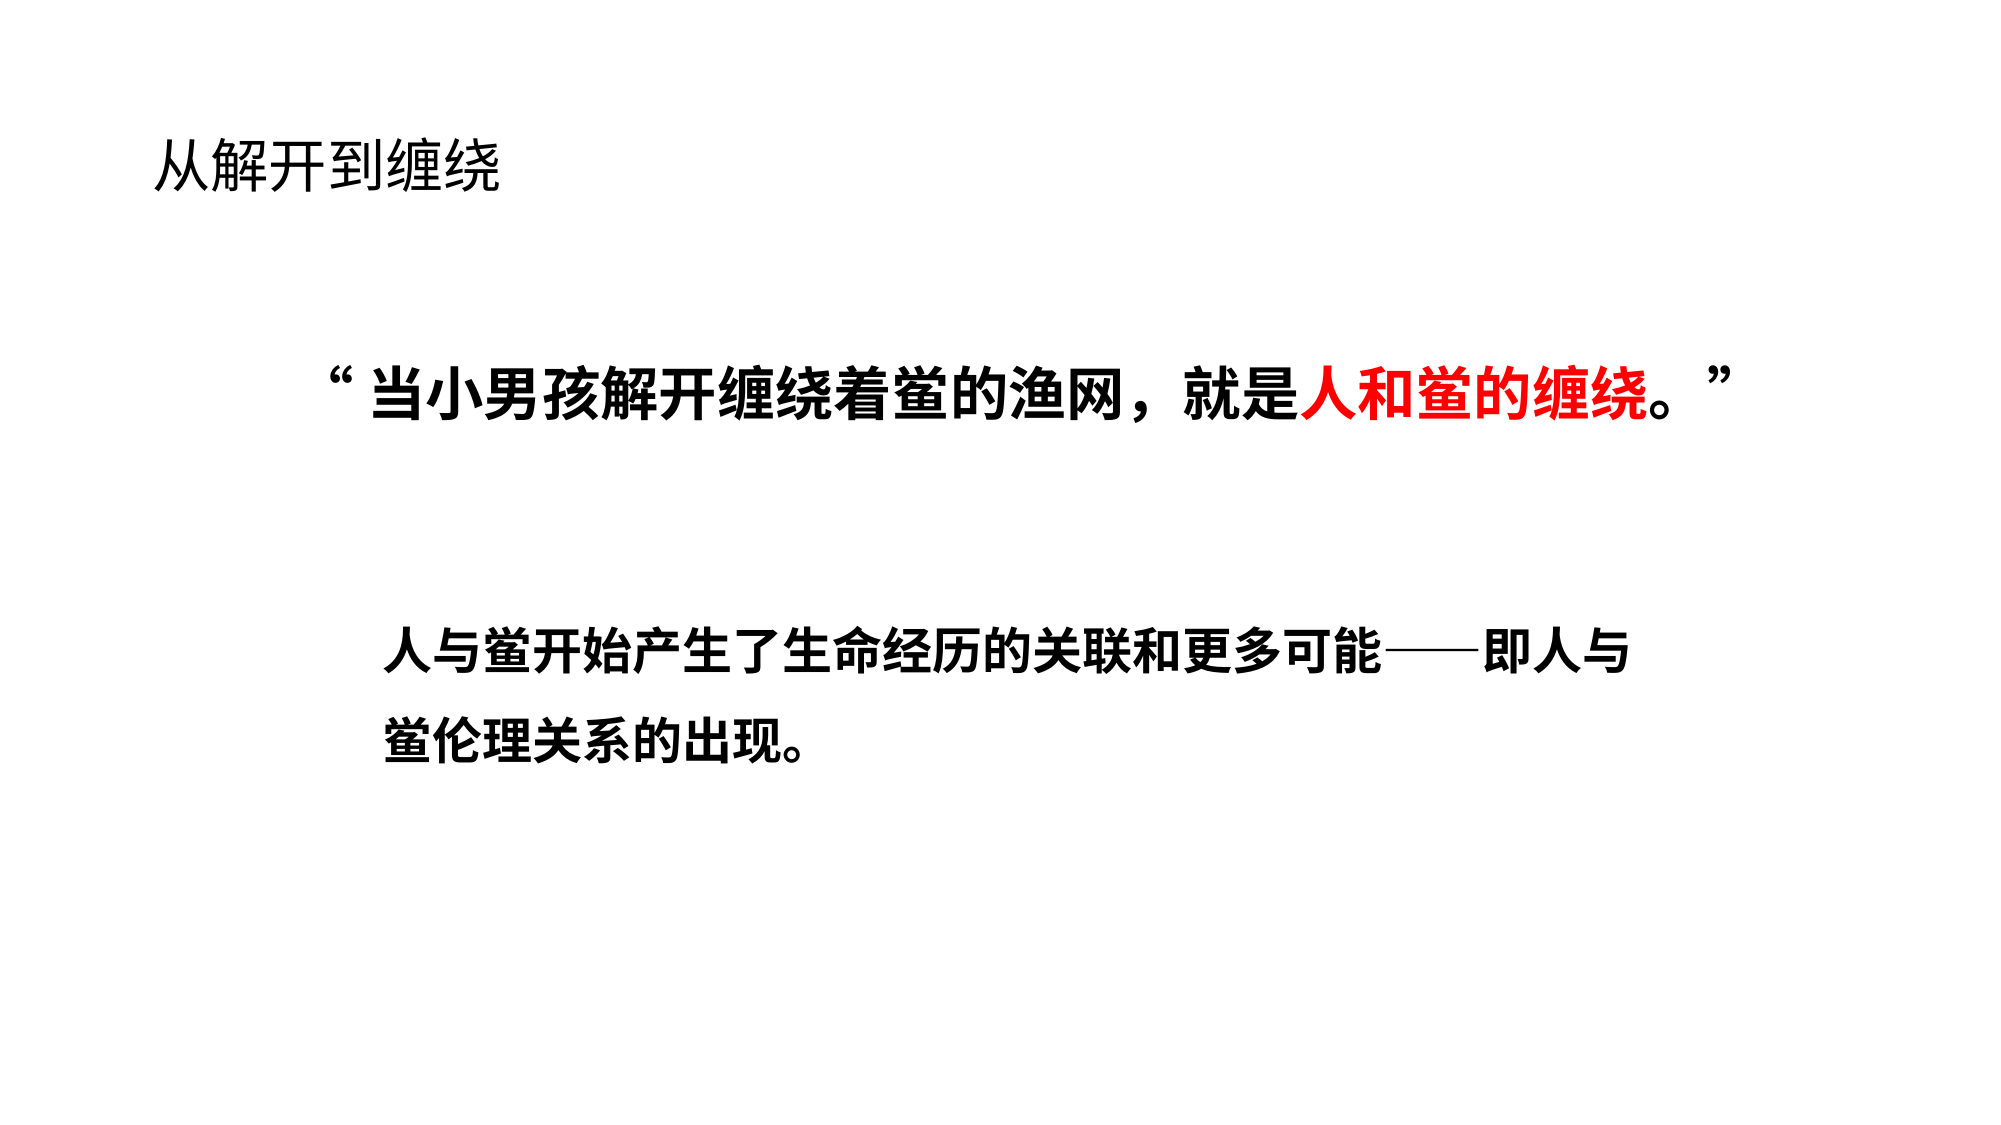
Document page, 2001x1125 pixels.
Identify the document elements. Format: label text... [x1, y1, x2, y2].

text_box 人与鲎开始产生了生命经历的关联和更多可能——即人与鲎伦理关系的出现。 [367, 582, 1659, 823]
list “当小男孩解开缠绕着鲎的渔网，就是人和鲎的缠绕。” [167, 357, 1893, 454]
title 从解开到缠绕 [137, 59, 1863, 278]
